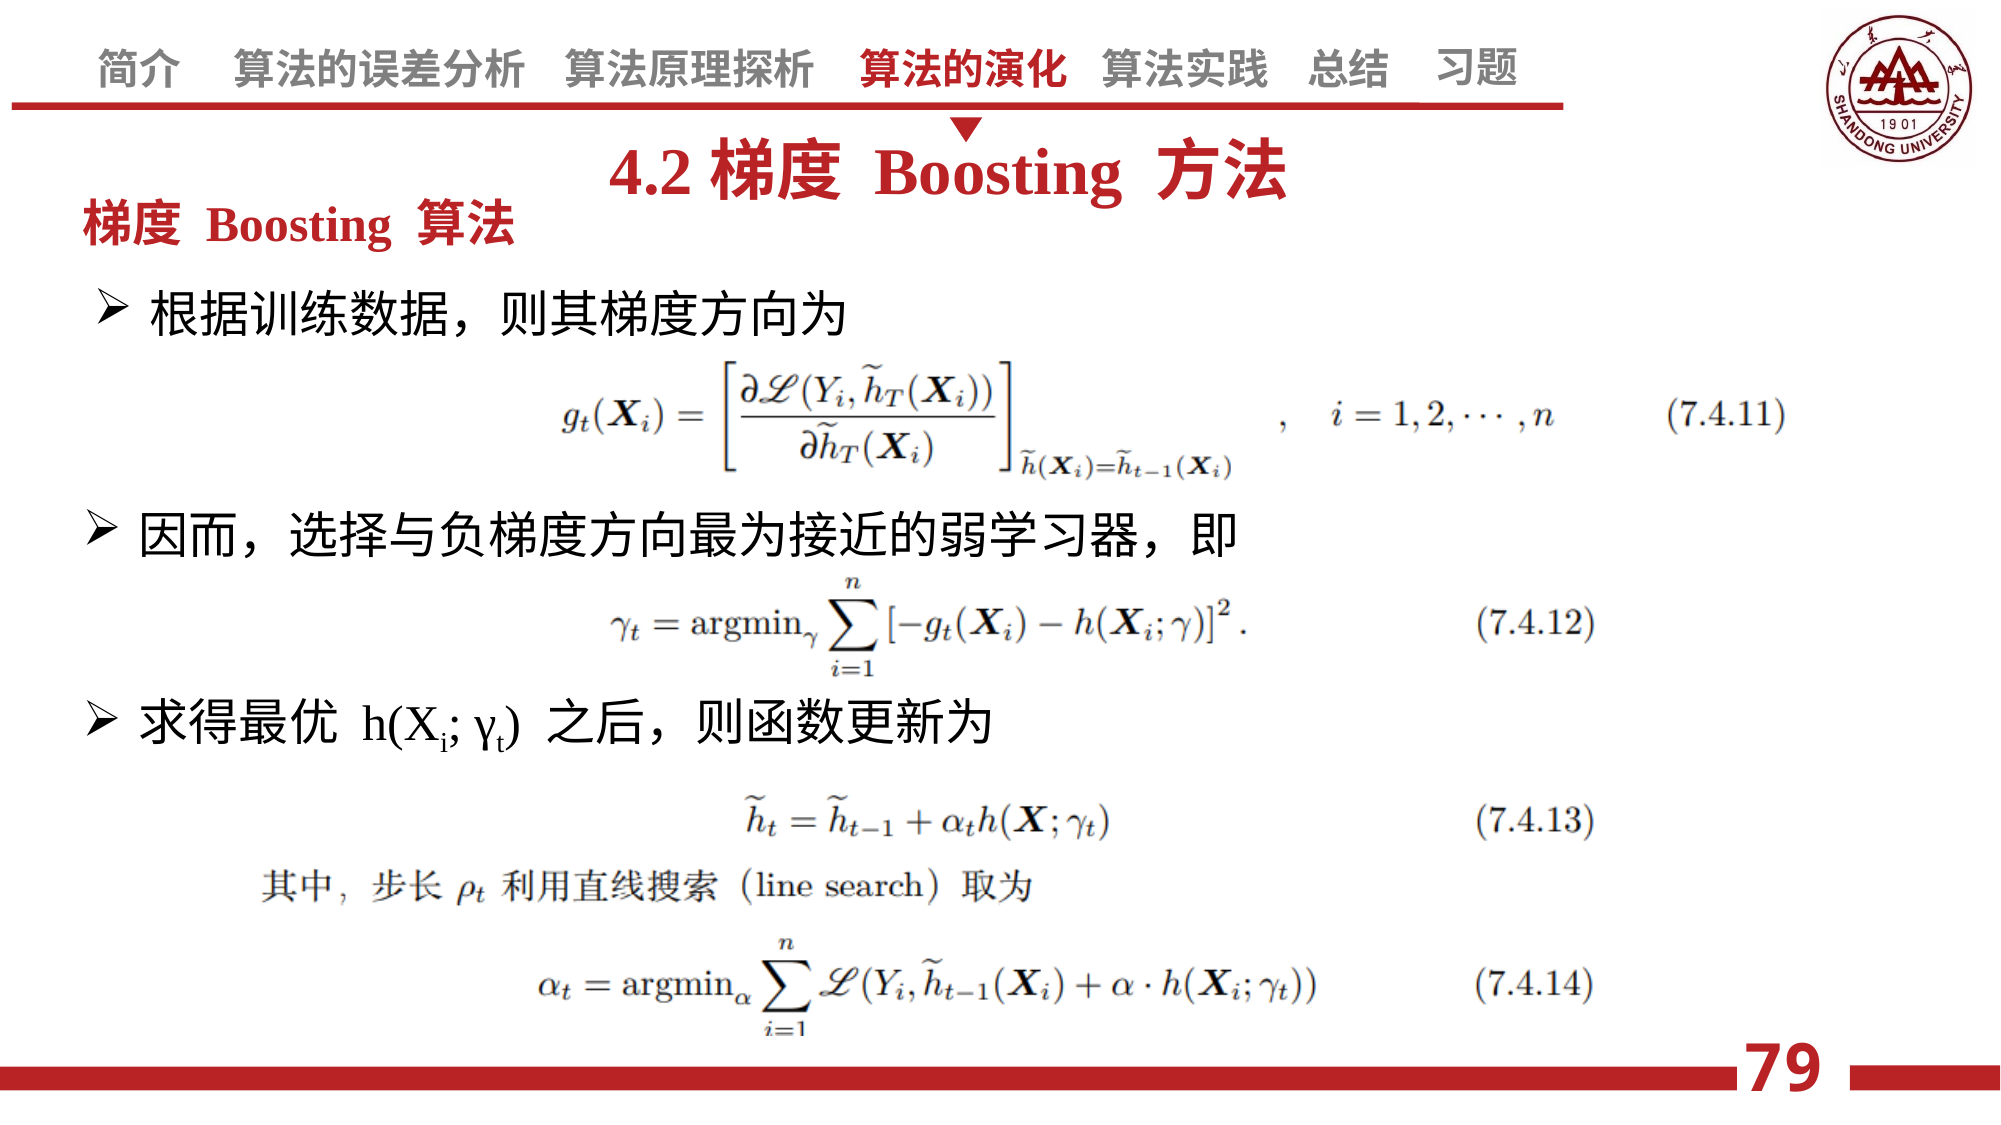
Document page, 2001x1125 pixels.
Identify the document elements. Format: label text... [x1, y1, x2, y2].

picture [254, 779, 1615, 1036]
text_box 梯度 Boosting 算法 [67, 183, 1071, 259]
picture [568, 562, 1613, 687]
picture [541, 337, 1802, 497]
text_box 4.2梯度 Boosting 方法 [582, 120, 1585, 260]
picture [1820, 9, 1977, 167]
text_box 求得最优 h(Xi; γt) 之后，则函数更新为 [67, 675, 1905, 766]
text_box 根据训练数据，则其梯度方向为 [78, 260, 1916, 351]
text_box 因而，选择与负梯度方向最为接近的弱学习器，即 [67, 481, 1905, 571]
